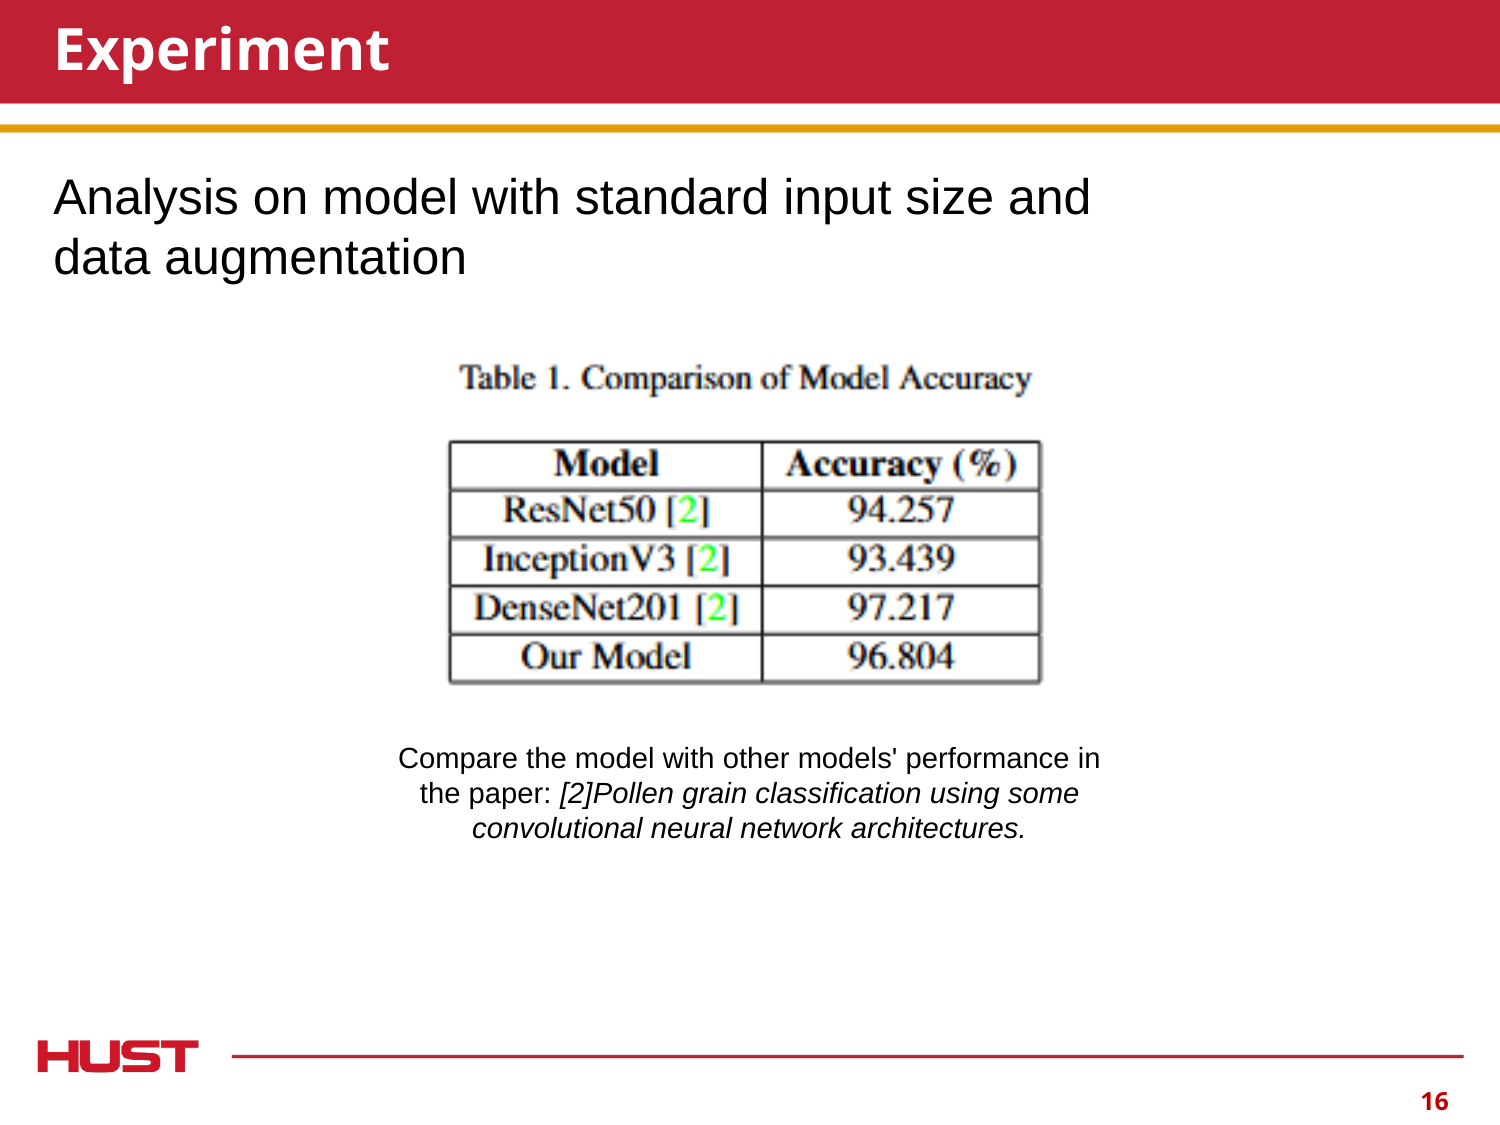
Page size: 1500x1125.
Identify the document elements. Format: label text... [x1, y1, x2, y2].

slide_number 16 [1126, 1078, 1464, 1125]
text_box Compare the model with other models' performance in the paper: [2]Pollen grain classification using some convolutional neural network architectures. [374, 731, 1125, 852]
picture [0, 0, 1500, 1125]
title Experiment [38, 12, 1462, 87]
text_box Analysis on model with standard input size and data augmentation [38, 157, 1126, 353]
